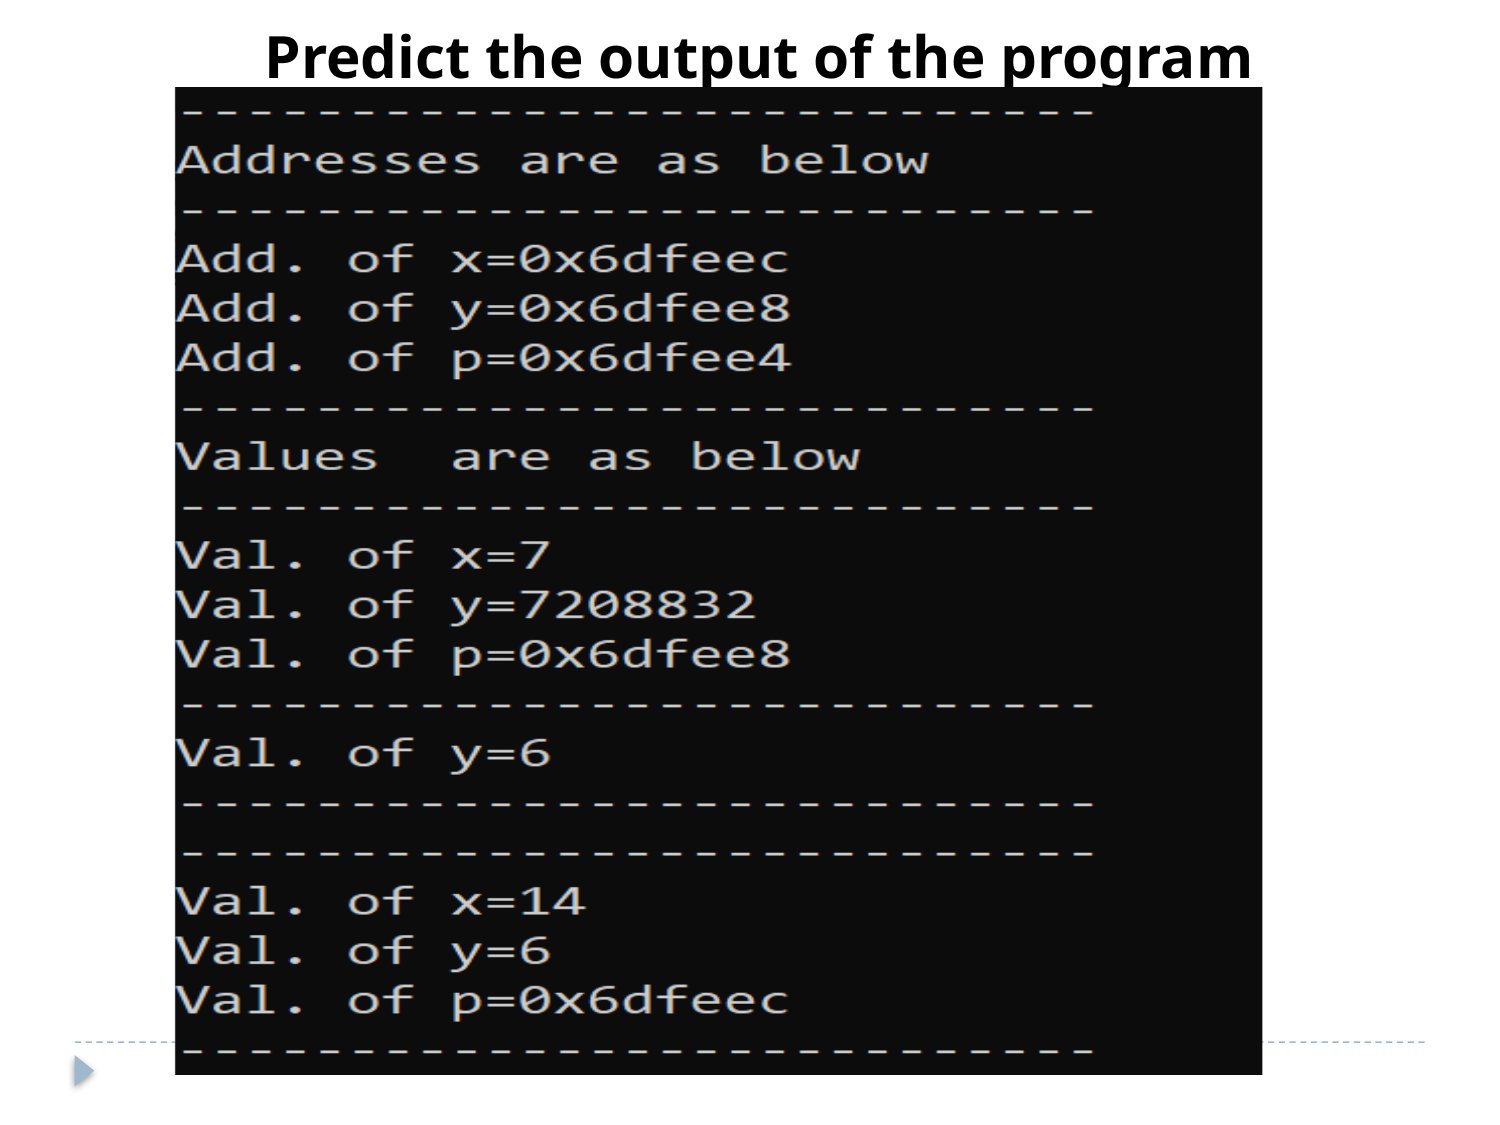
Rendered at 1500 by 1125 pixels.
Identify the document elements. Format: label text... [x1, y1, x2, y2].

text_box Predict the output of the program [249, 12, 1288, 98]
picture [174, 87, 1263, 1076]
